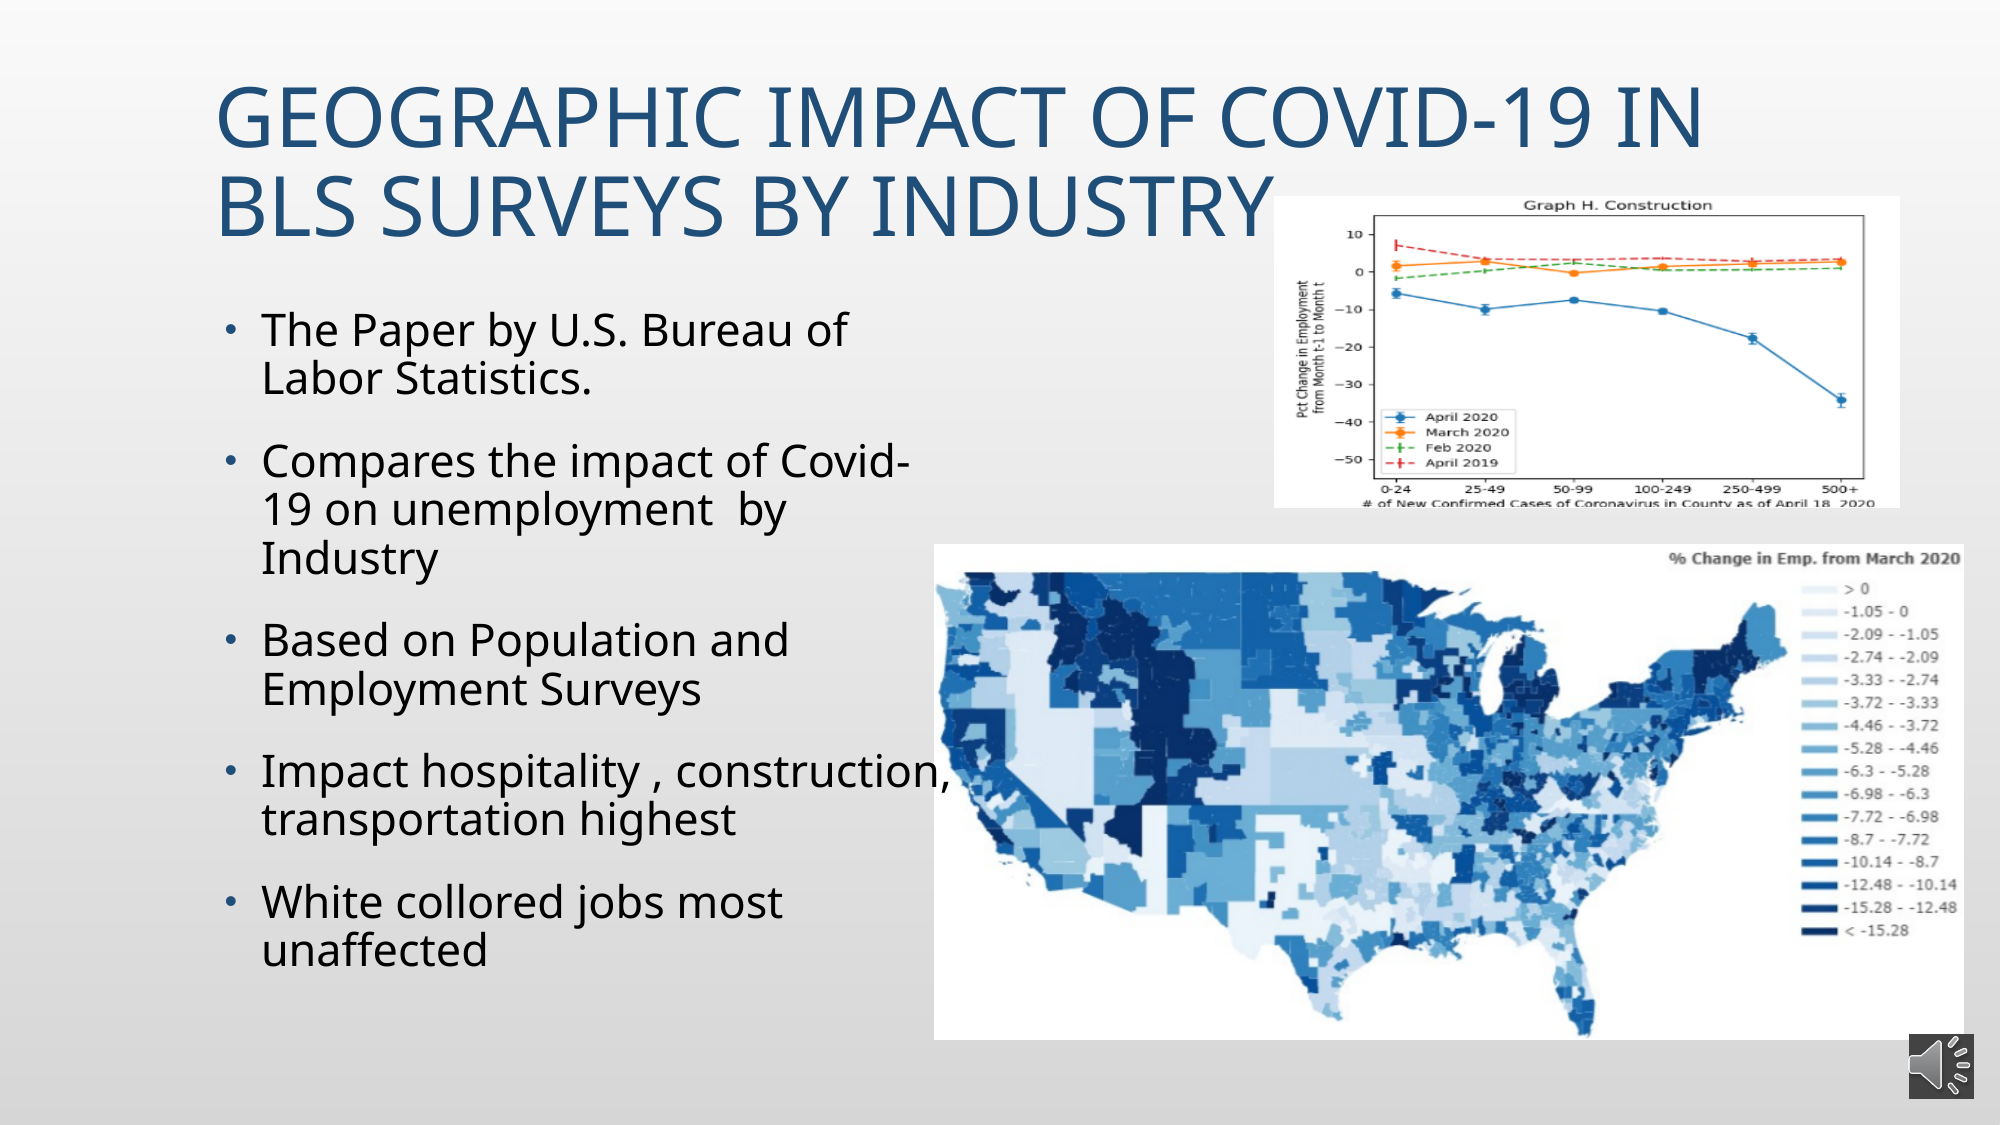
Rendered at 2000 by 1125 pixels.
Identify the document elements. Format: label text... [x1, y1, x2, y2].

picture [1274, 196, 1900, 508]
list The Paper by U.S. Bureau of Labor Statistics. Compares the impact of Covid-19 on unemployment by Industry Based on Population and Employment Surveys Impact hospitality , construction, transportation highest White collored jobs most unaffected [202, 299, 975, 1013]
title Geographic impact of COVID-19 in BLS surveys by industry [199, 45, 1800, 263]
picture [934, 544, 1975, 1100]
